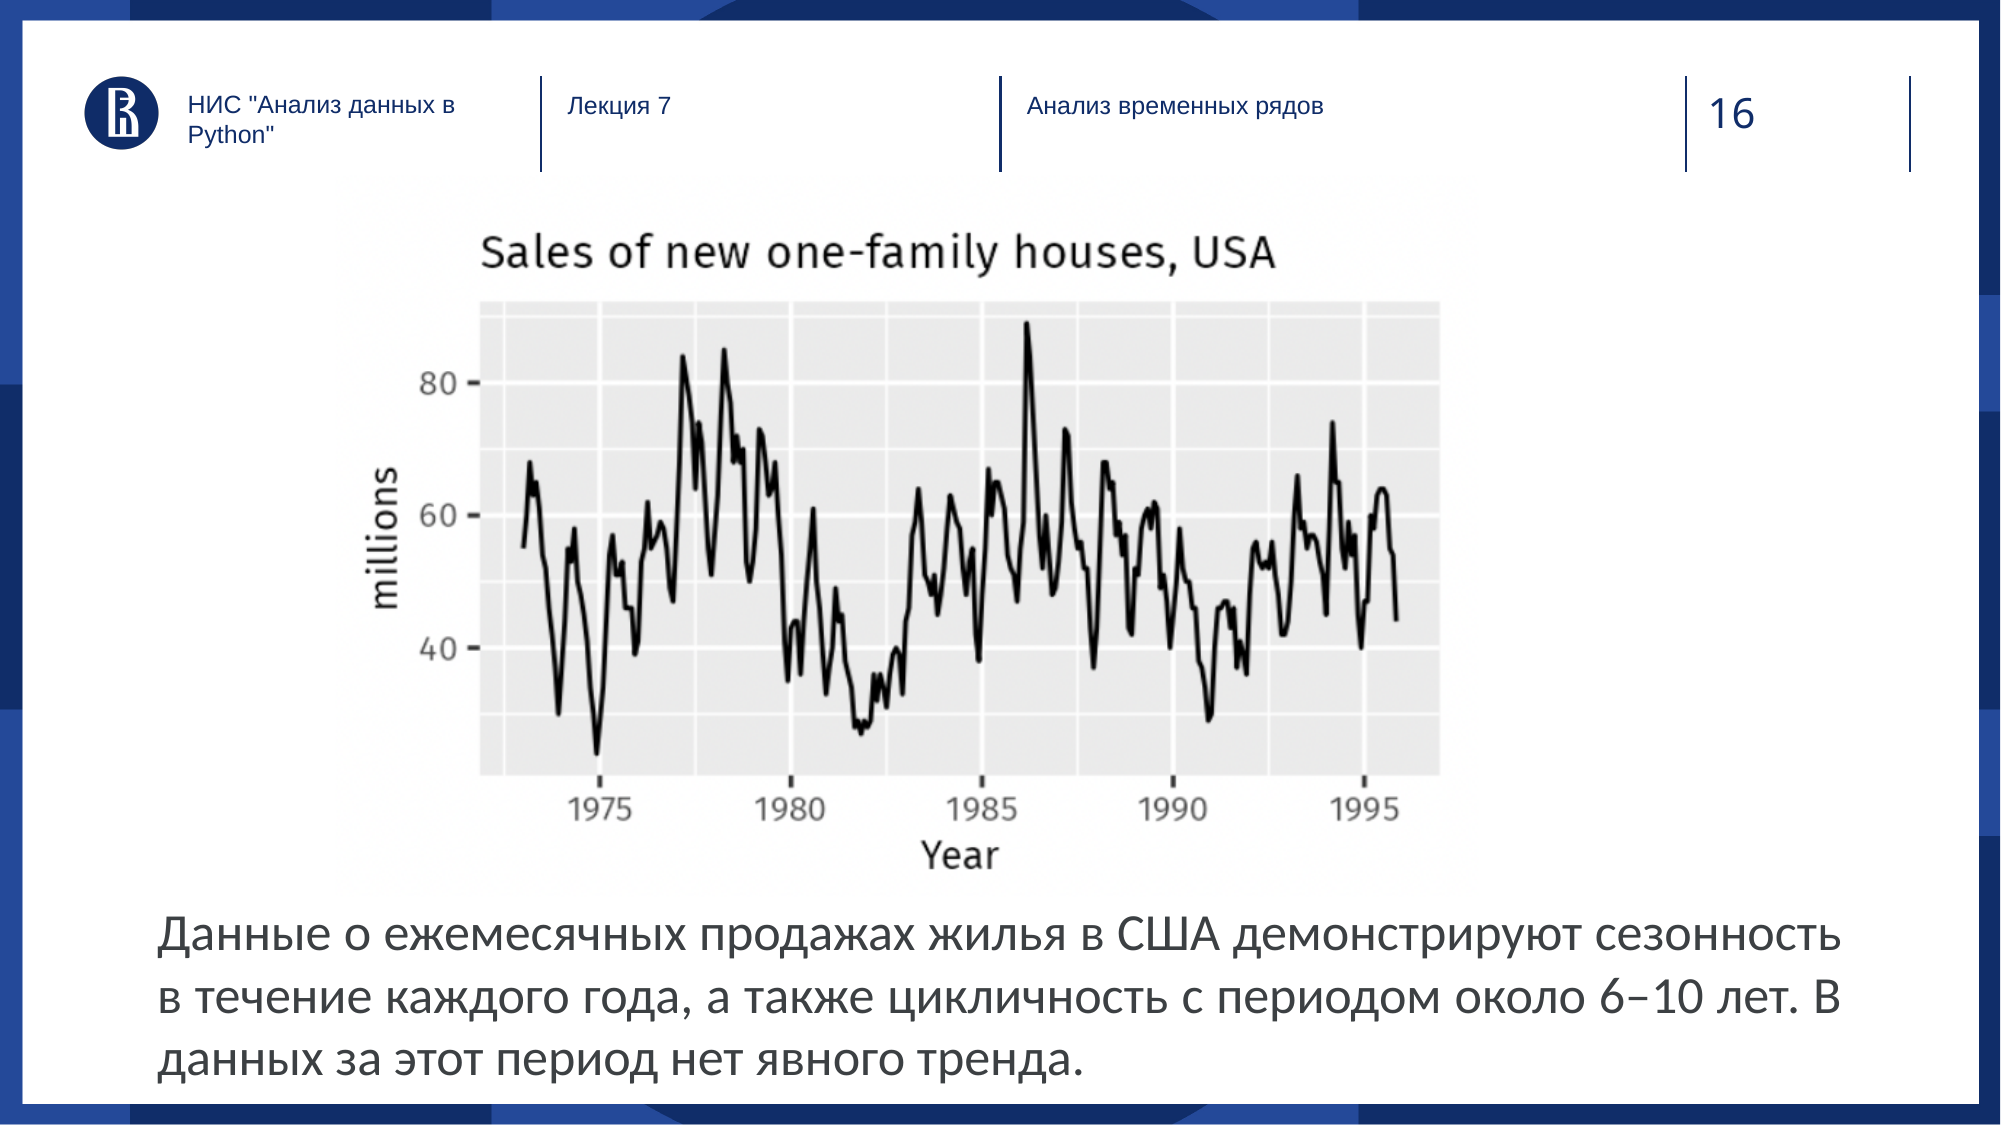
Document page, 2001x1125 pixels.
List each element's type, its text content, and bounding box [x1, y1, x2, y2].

picture [0, 0, 2001, 1125]
list Анализ временных рядов [1026, 90, 1367, 157]
text_box Данные о ежемесячных продажах жилья в США демонстрируют сезонность в течение каждого года, а также цикличность с периодом около 6–10 лет. В данных за этот период нет явного тренда. [142, 891, 1858, 1094]
list НИС "Анализ данных в Python" [187, 88, 520, 157]
list Лекция 7 [567, 90, 907, 157]
